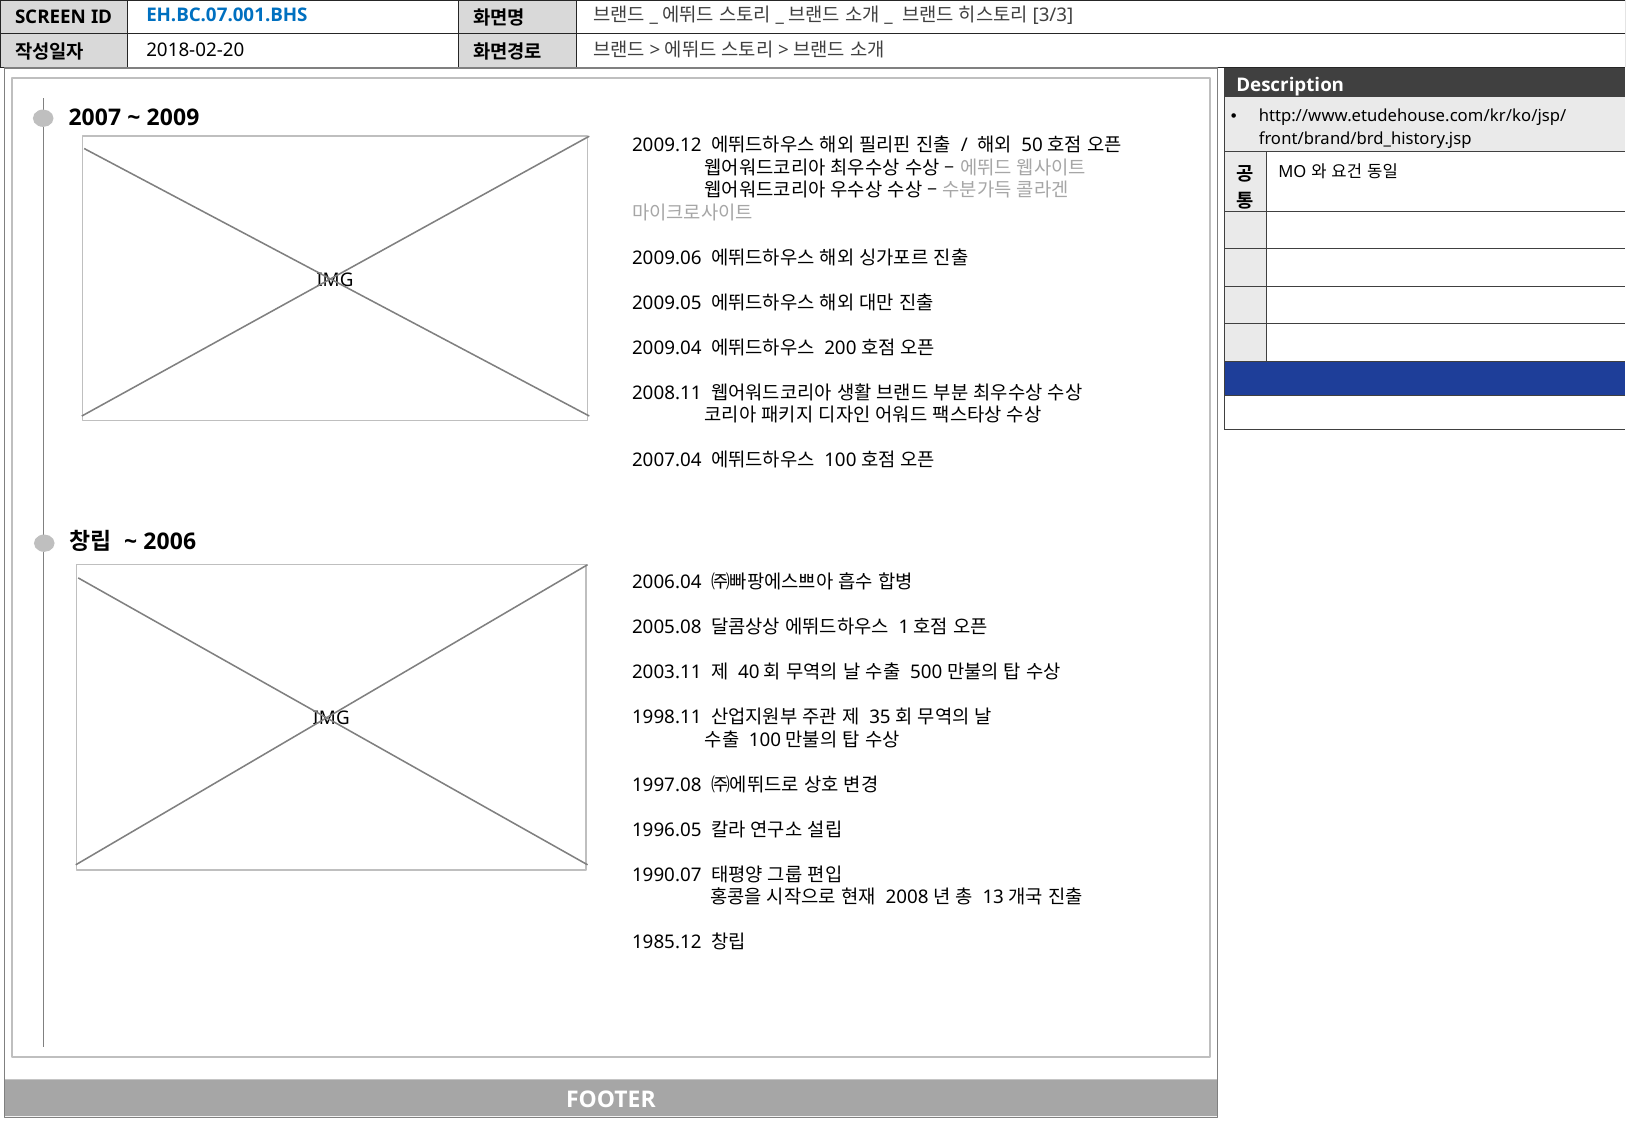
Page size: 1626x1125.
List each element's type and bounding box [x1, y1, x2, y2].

table_cell [1225, 362, 1625, 395]
table_cell [1267, 212, 1625, 248]
table_cell [1267, 287, 1625, 323]
table_cell [1267, 249, 1625, 286]
table_cell [1225, 249, 1266, 286]
text_box [2, 36, 1220, 1119]
list [131, 2, 459, 32]
table_header [1225, 69, 1625, 96]
table_cell [1225, 324, 1266, 361]
table_cell [1267, 324, 1625, 361]
table_cell [1225, 97, 1625, 151]
list [578, 36, 1618, 63]
list [578, 2, 1618, 29]
table_cell [1225, 212, 1266, 248]
table_cell [1225, 152, 1266, 211]
table_cell [1225, 287, 1266, 323]
table_cell [1225, 396, 1625, 429]
table_cell [1267, 152, 1625, 211]
